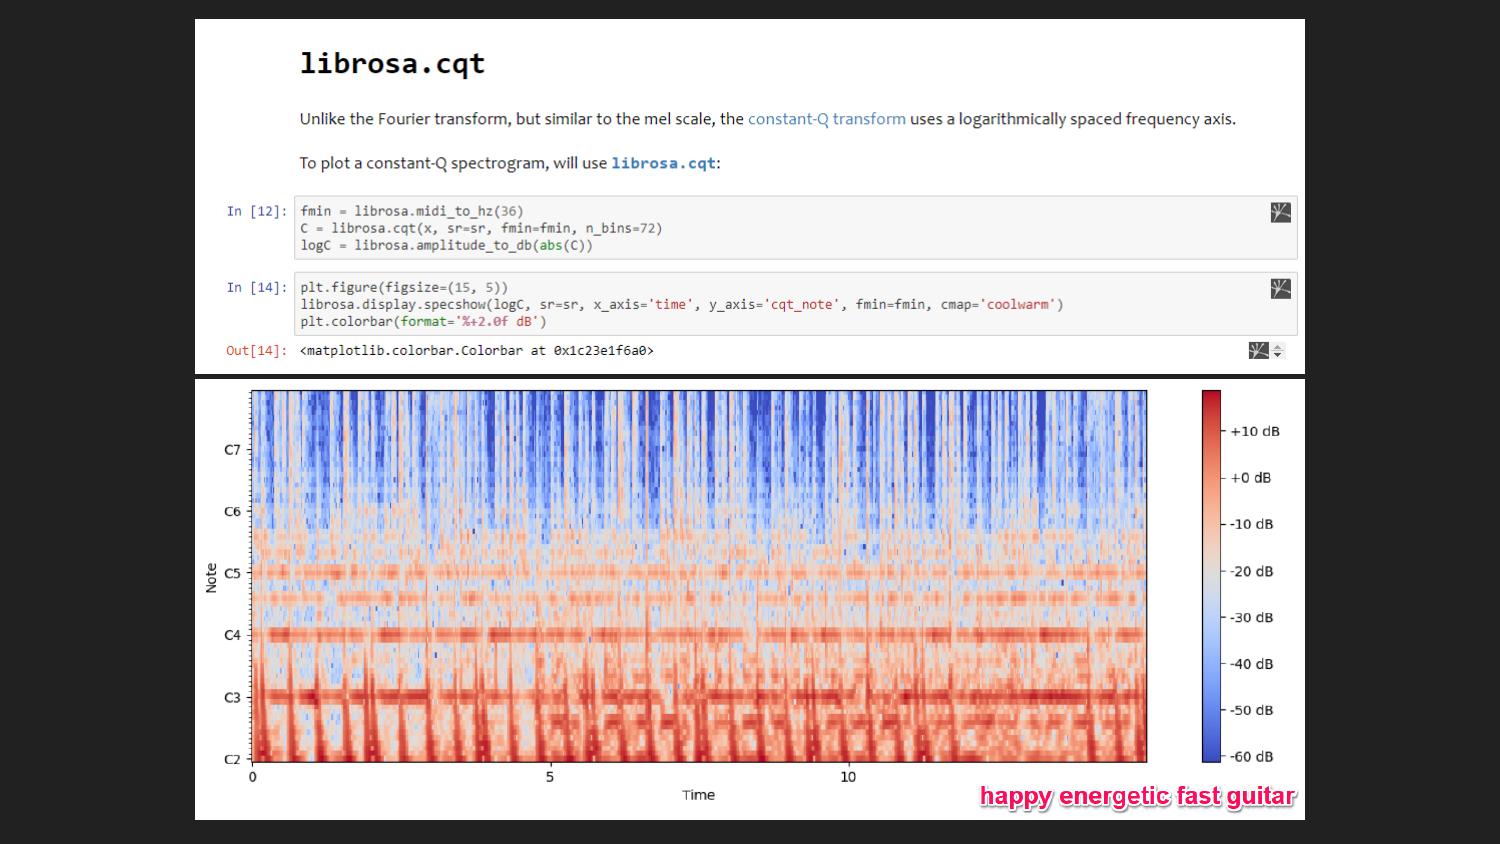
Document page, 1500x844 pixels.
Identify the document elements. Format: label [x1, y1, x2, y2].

picture [195, 18, 1305, 374]
picture [195, 379, 1305, 820]
